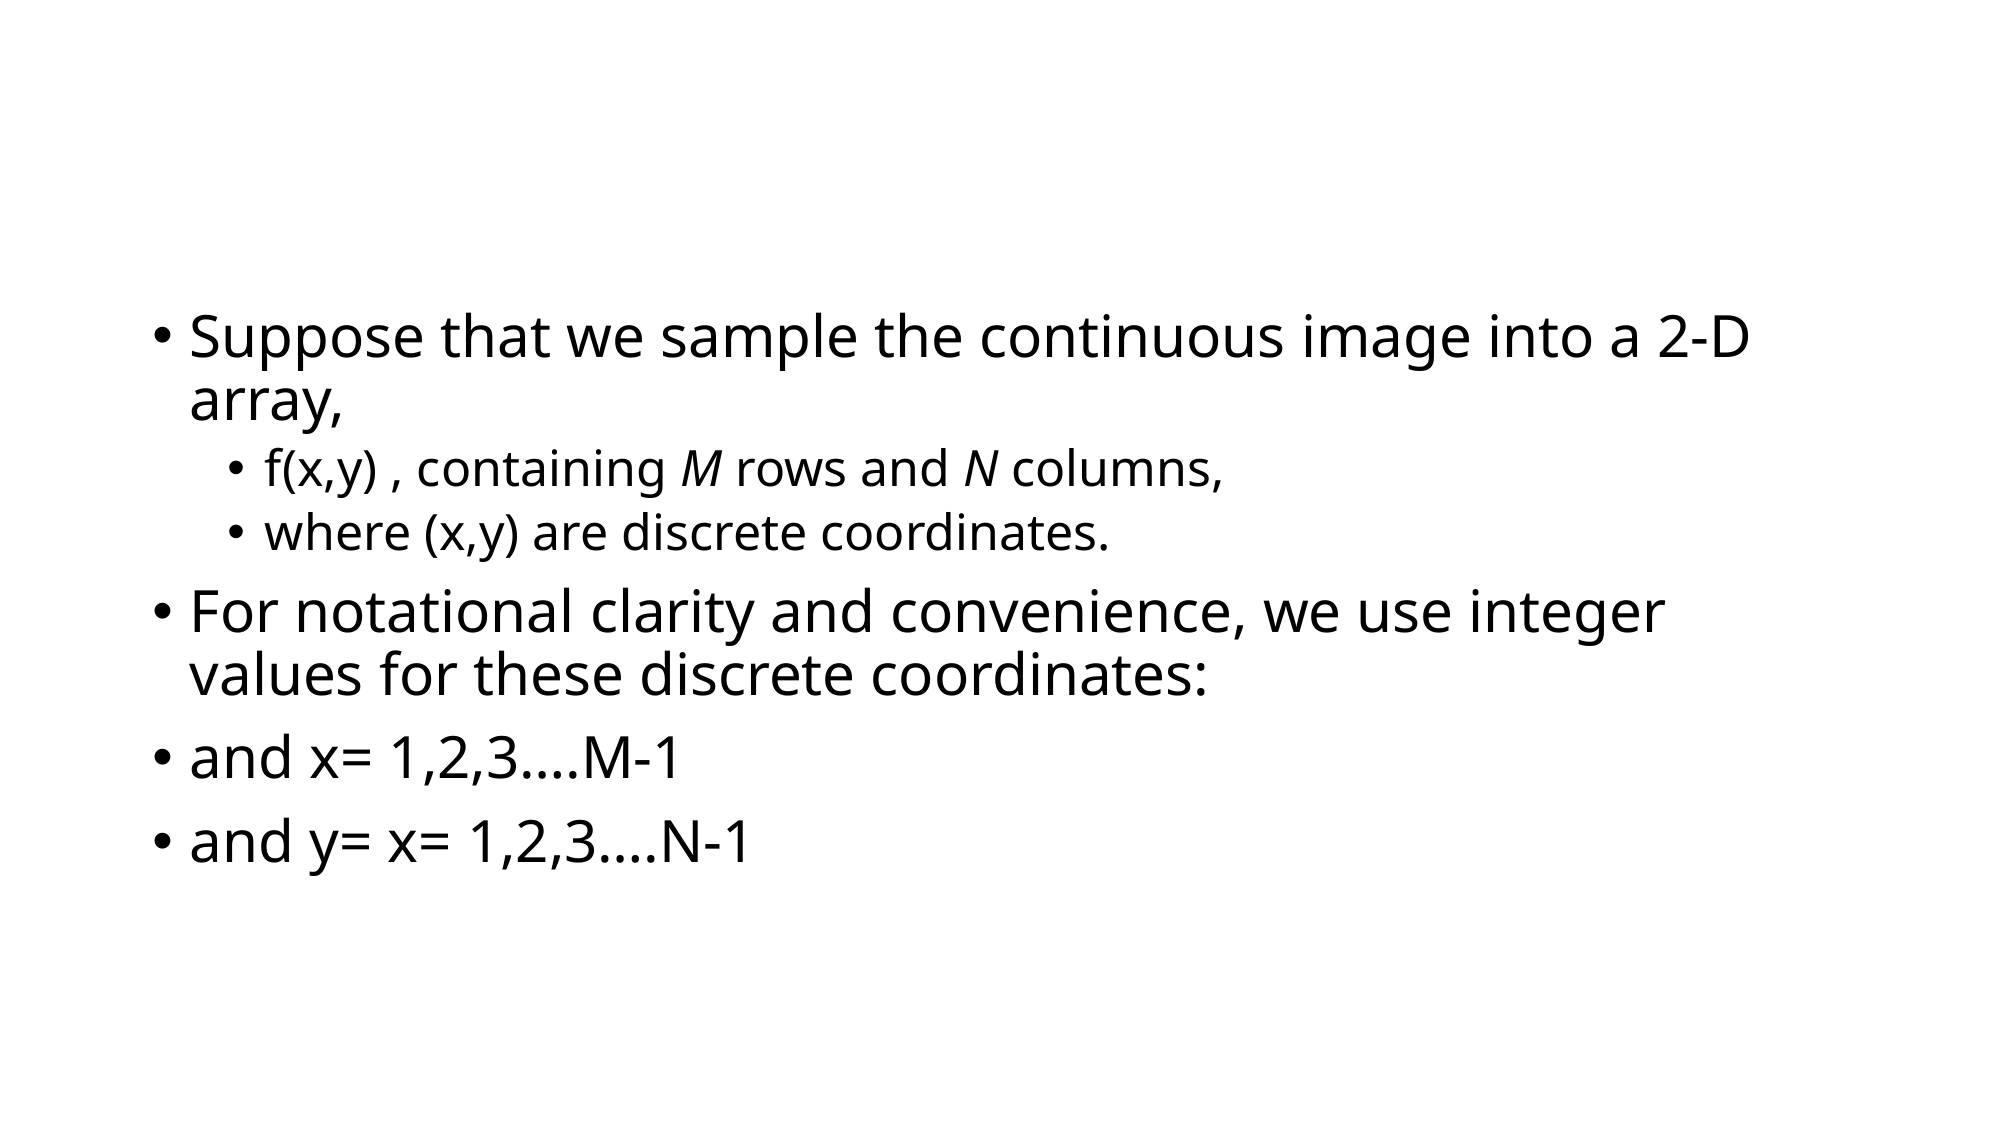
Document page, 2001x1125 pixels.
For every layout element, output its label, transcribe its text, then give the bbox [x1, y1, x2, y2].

list Suppose that we sample the continuous image into a 2-D array, f(x,y) , containing M rows and N columns, where (x,y) are discrete coordinates. For notational clarity and convenience, we use integer values for these discrete coordinates: and x= 1,2,3….M-1 and y= x= 1,2,3….N-1 [137, 299, 1863, 1014]
